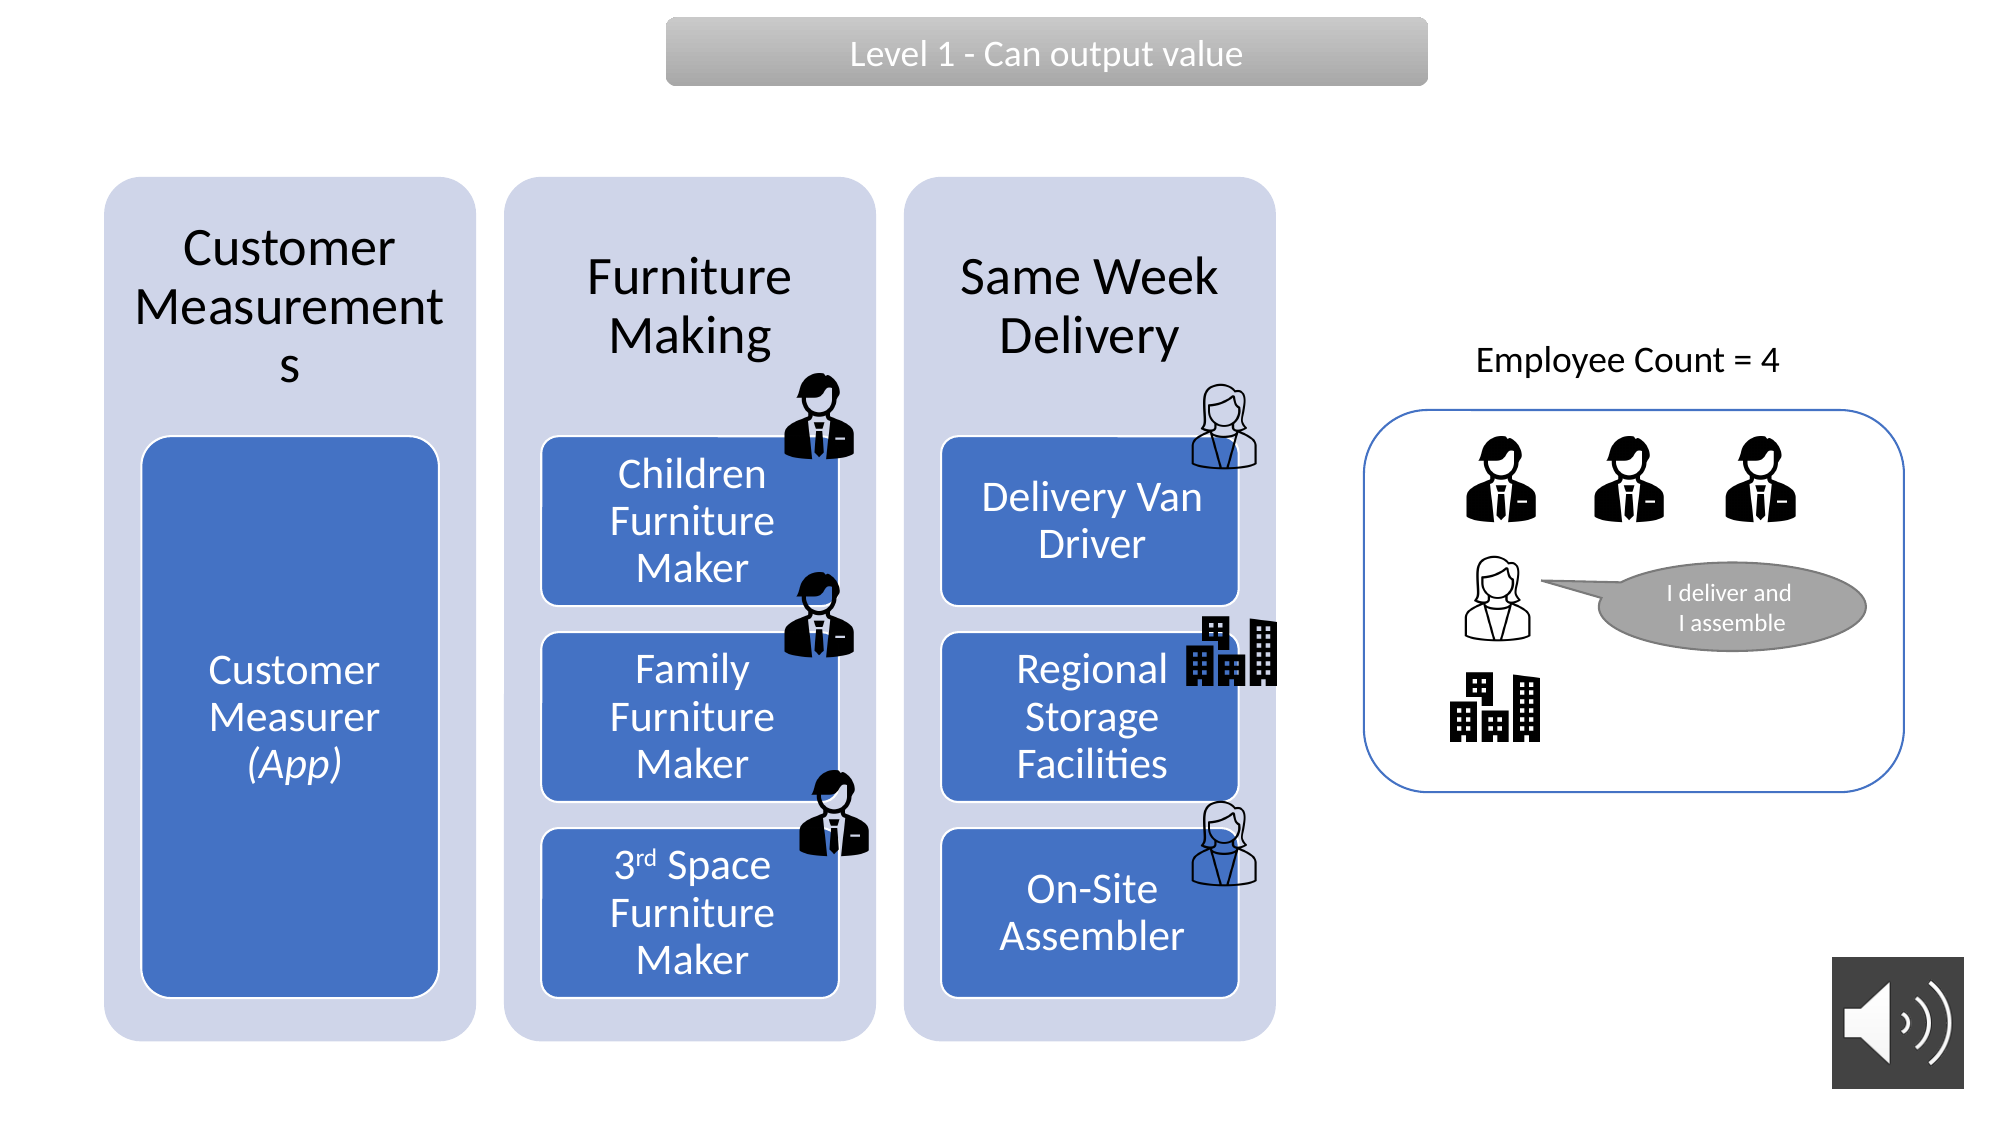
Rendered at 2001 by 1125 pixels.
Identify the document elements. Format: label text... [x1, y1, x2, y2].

text_box [1362, 408, 1905, 794]
picture [1449, 426, 1553, 531]
picture [766, 363, 871, 468]
picture [781, 760, 886, 865]
picture [766, 562, 871, 666]
picture [1831, 956, 1965, 1090]
picture [1172, 792, 1276, 896]
picture [1577, 426, 1681, 531]
text_box I deliver and I assemble [1550, 561, 1867, 653]
picture [1440, 653, 1549, 762]
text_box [103, 176, 1276, 1042]
picture [1177, 597, 1286, 705]
text_box Employee Count = 4 [1461, 327, 1796, 388]
picture [1708, 426, 1813, 531]
picture [1445, 547, 1550, 652]
text_box Level 1 - Can output value [665, 17, 1429, 87]
picture [1172, 375, 1276, 479]
